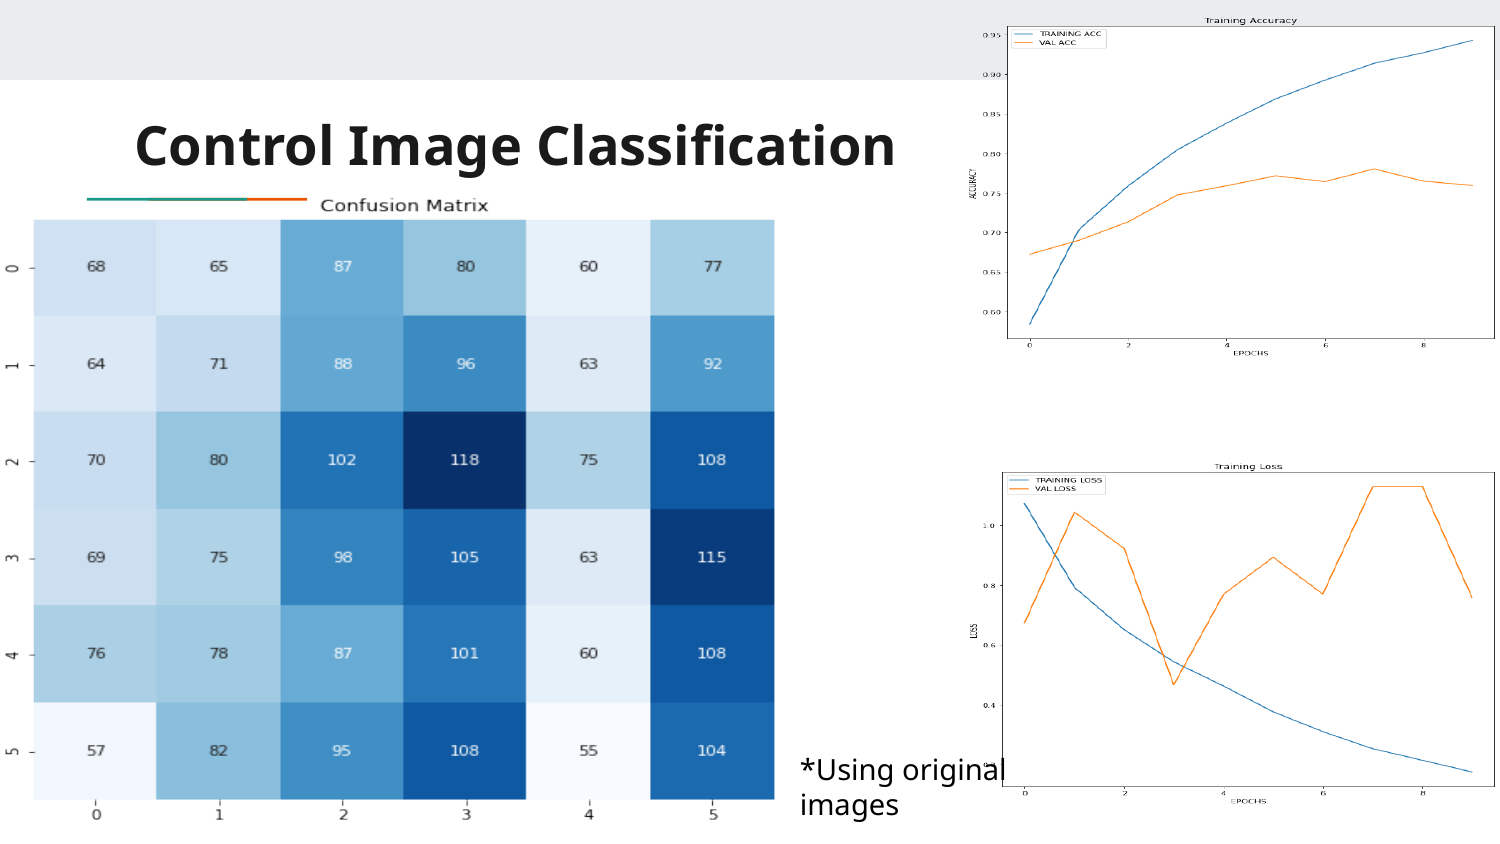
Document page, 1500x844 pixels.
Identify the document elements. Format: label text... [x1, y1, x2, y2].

text_box *Using original images [790, 736, 1029, 824]
title Control Image Classification [119, 96, 958, 185]
picture [963, 13, 1500, 360]
picture [0, 189, 786, 832]
picture [963, 458, 1500, 809]
